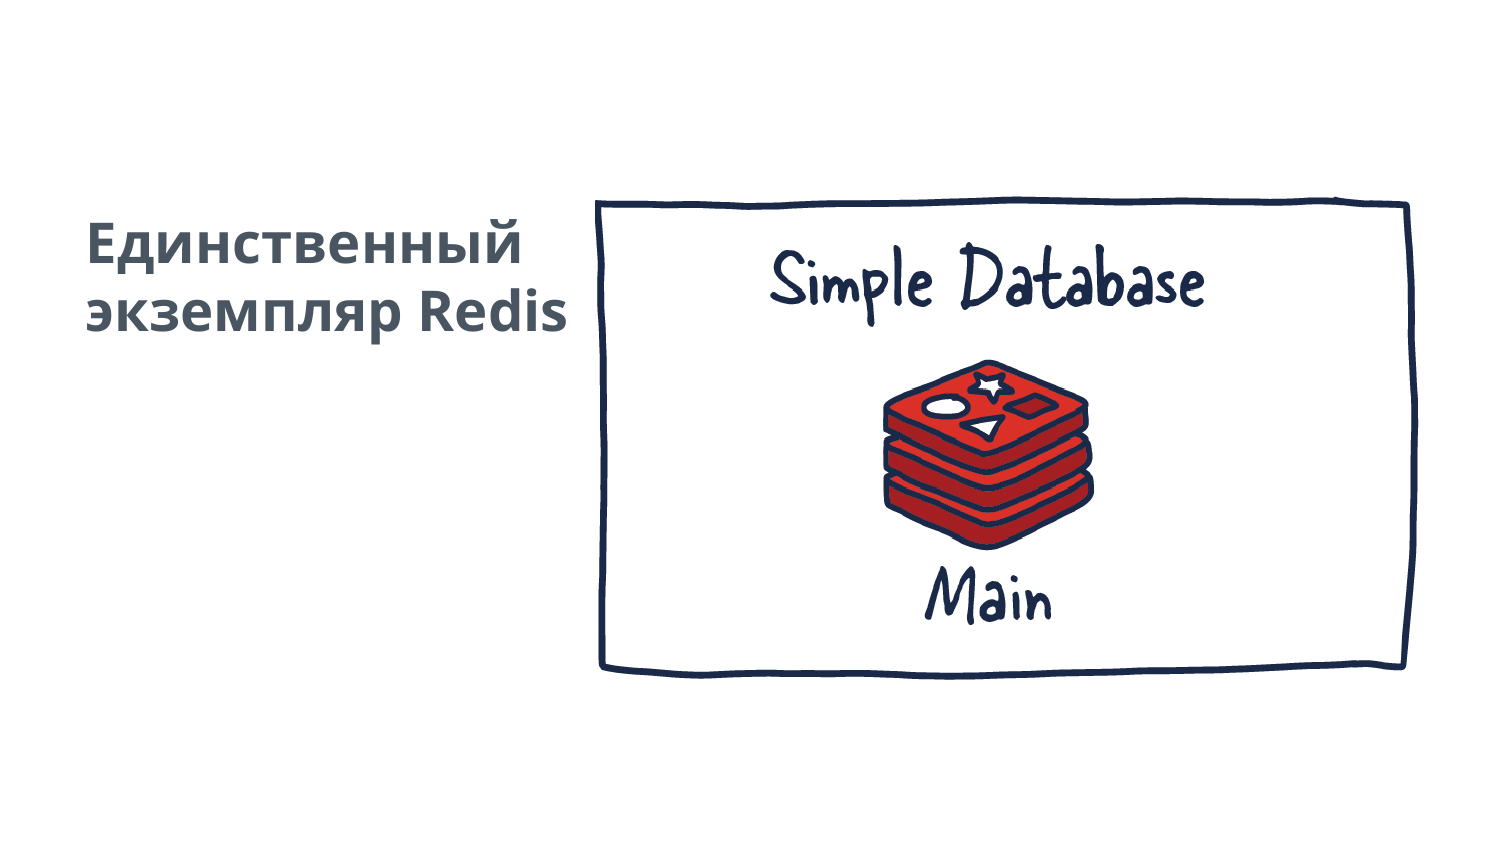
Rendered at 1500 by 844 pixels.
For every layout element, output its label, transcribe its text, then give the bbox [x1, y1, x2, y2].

title Единственный экземпляр Redis [70, 192, 593, 287]
picture [595, 192, 1421, 688]
